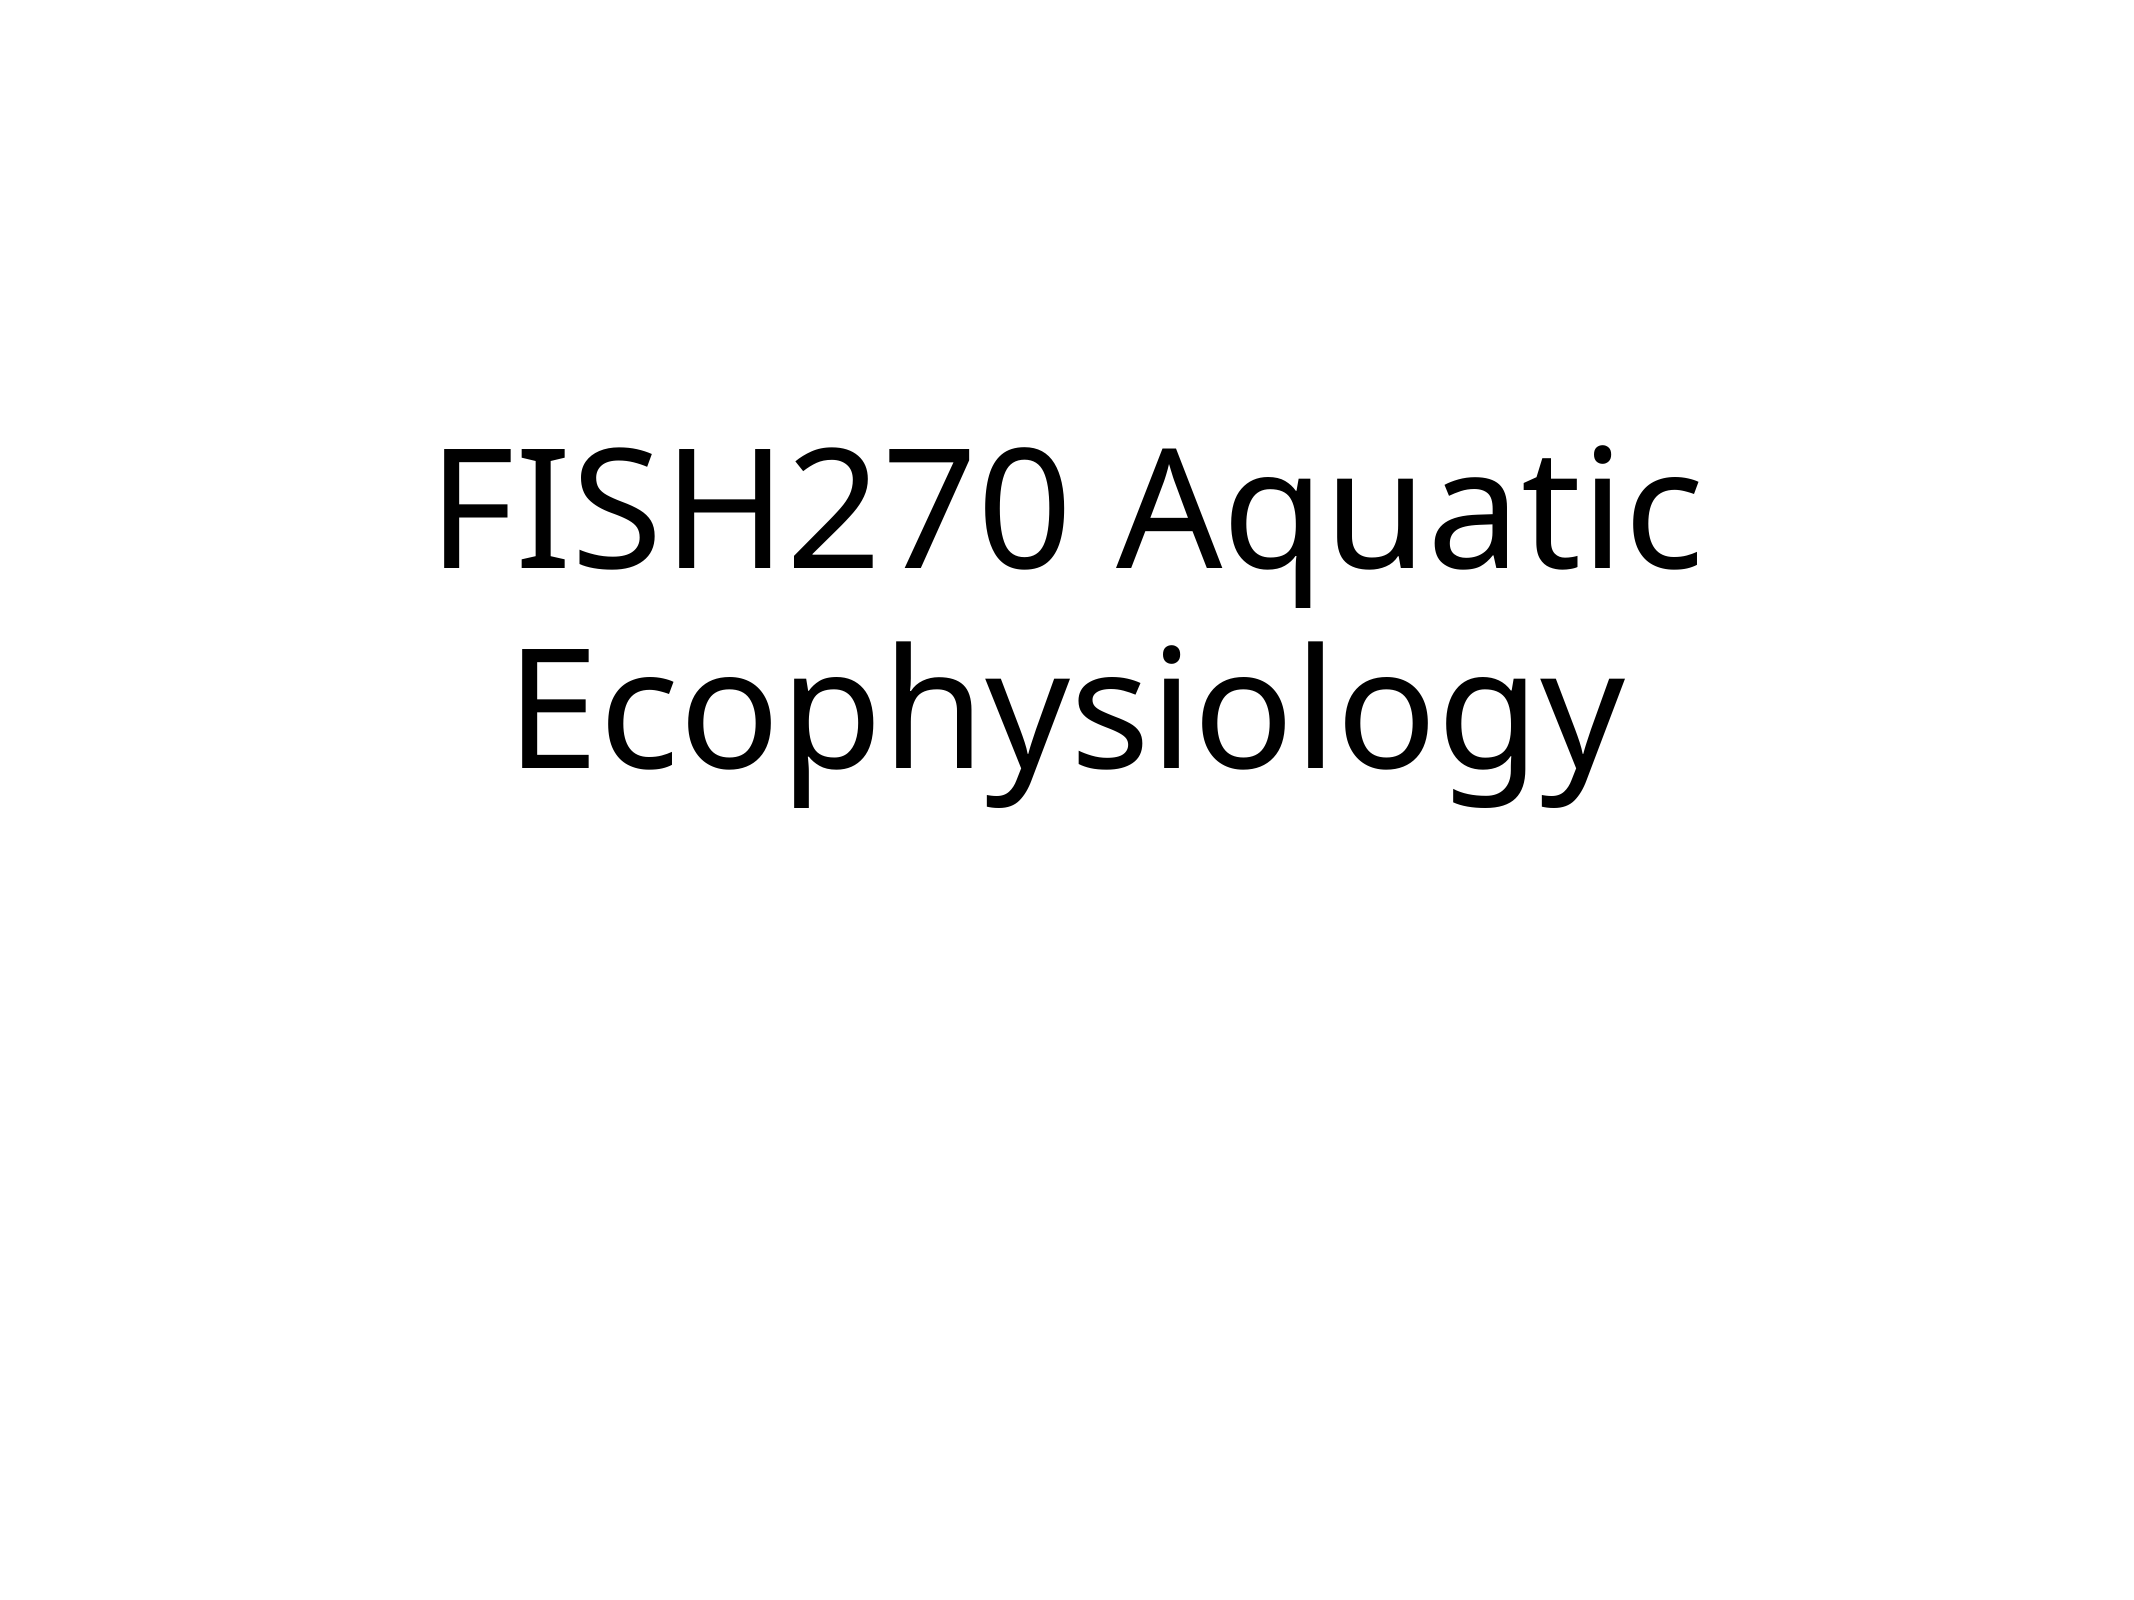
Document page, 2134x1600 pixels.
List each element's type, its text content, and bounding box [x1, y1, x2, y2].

title FISH270 Aquatic Ecophysiology [207, 268, 1926, 811]
